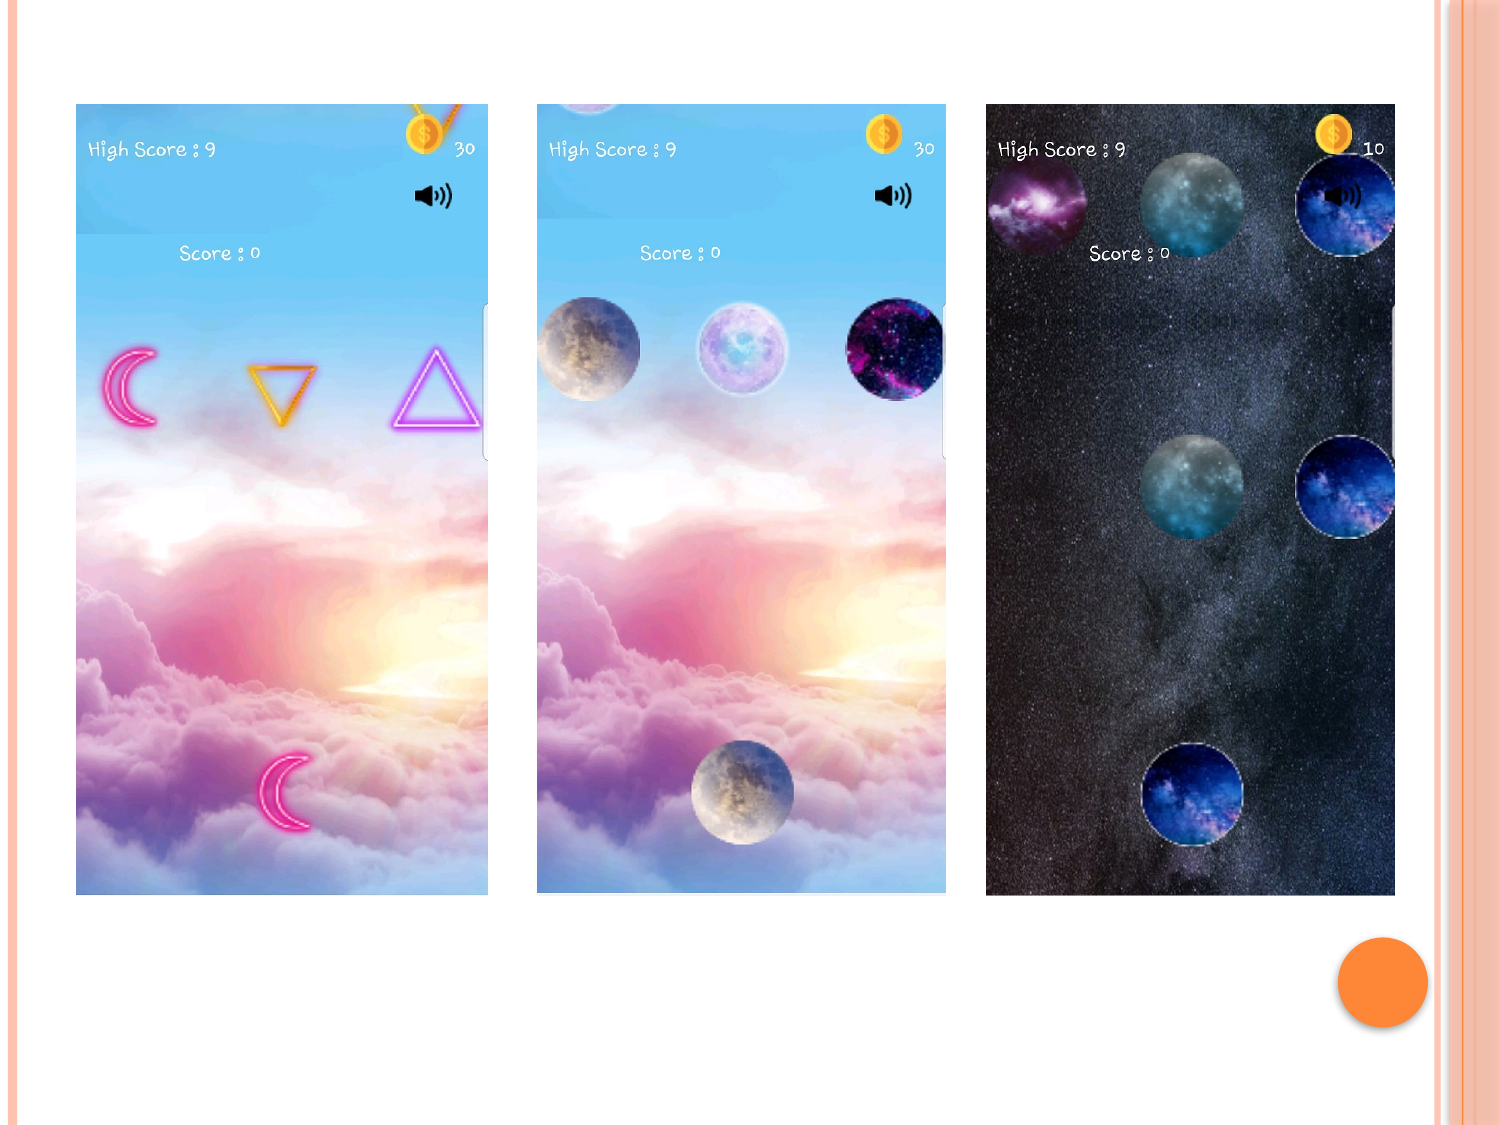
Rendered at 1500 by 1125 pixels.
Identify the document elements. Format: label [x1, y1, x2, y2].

picture [536, 104, 947, 897]
picture [76, 104, 488, 897]
picture [985, 104, 1396, 897]
